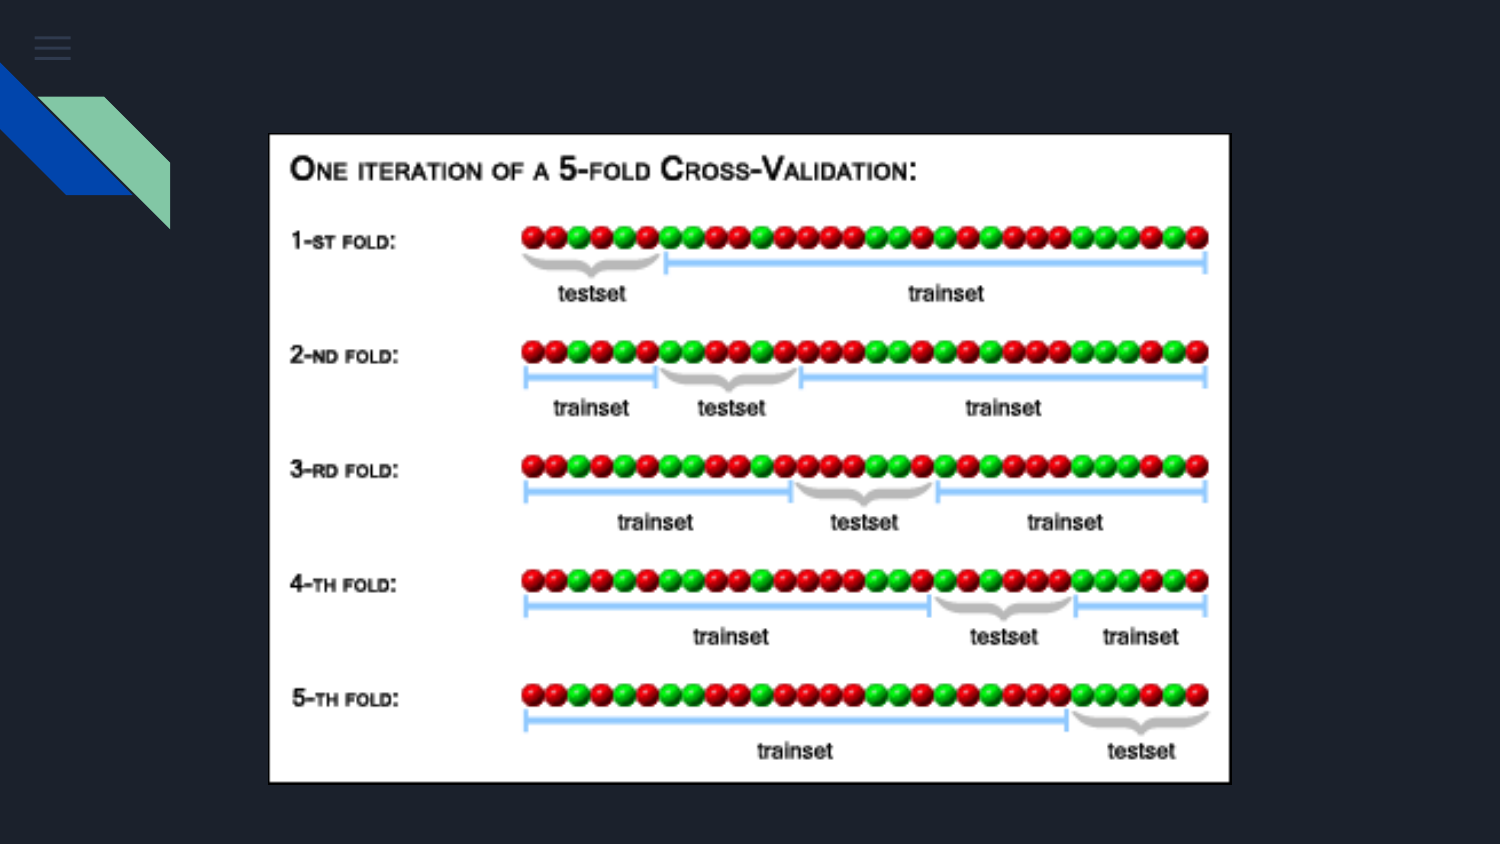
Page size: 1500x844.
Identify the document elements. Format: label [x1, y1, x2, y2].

picture [268, 133, 1232, 786]
